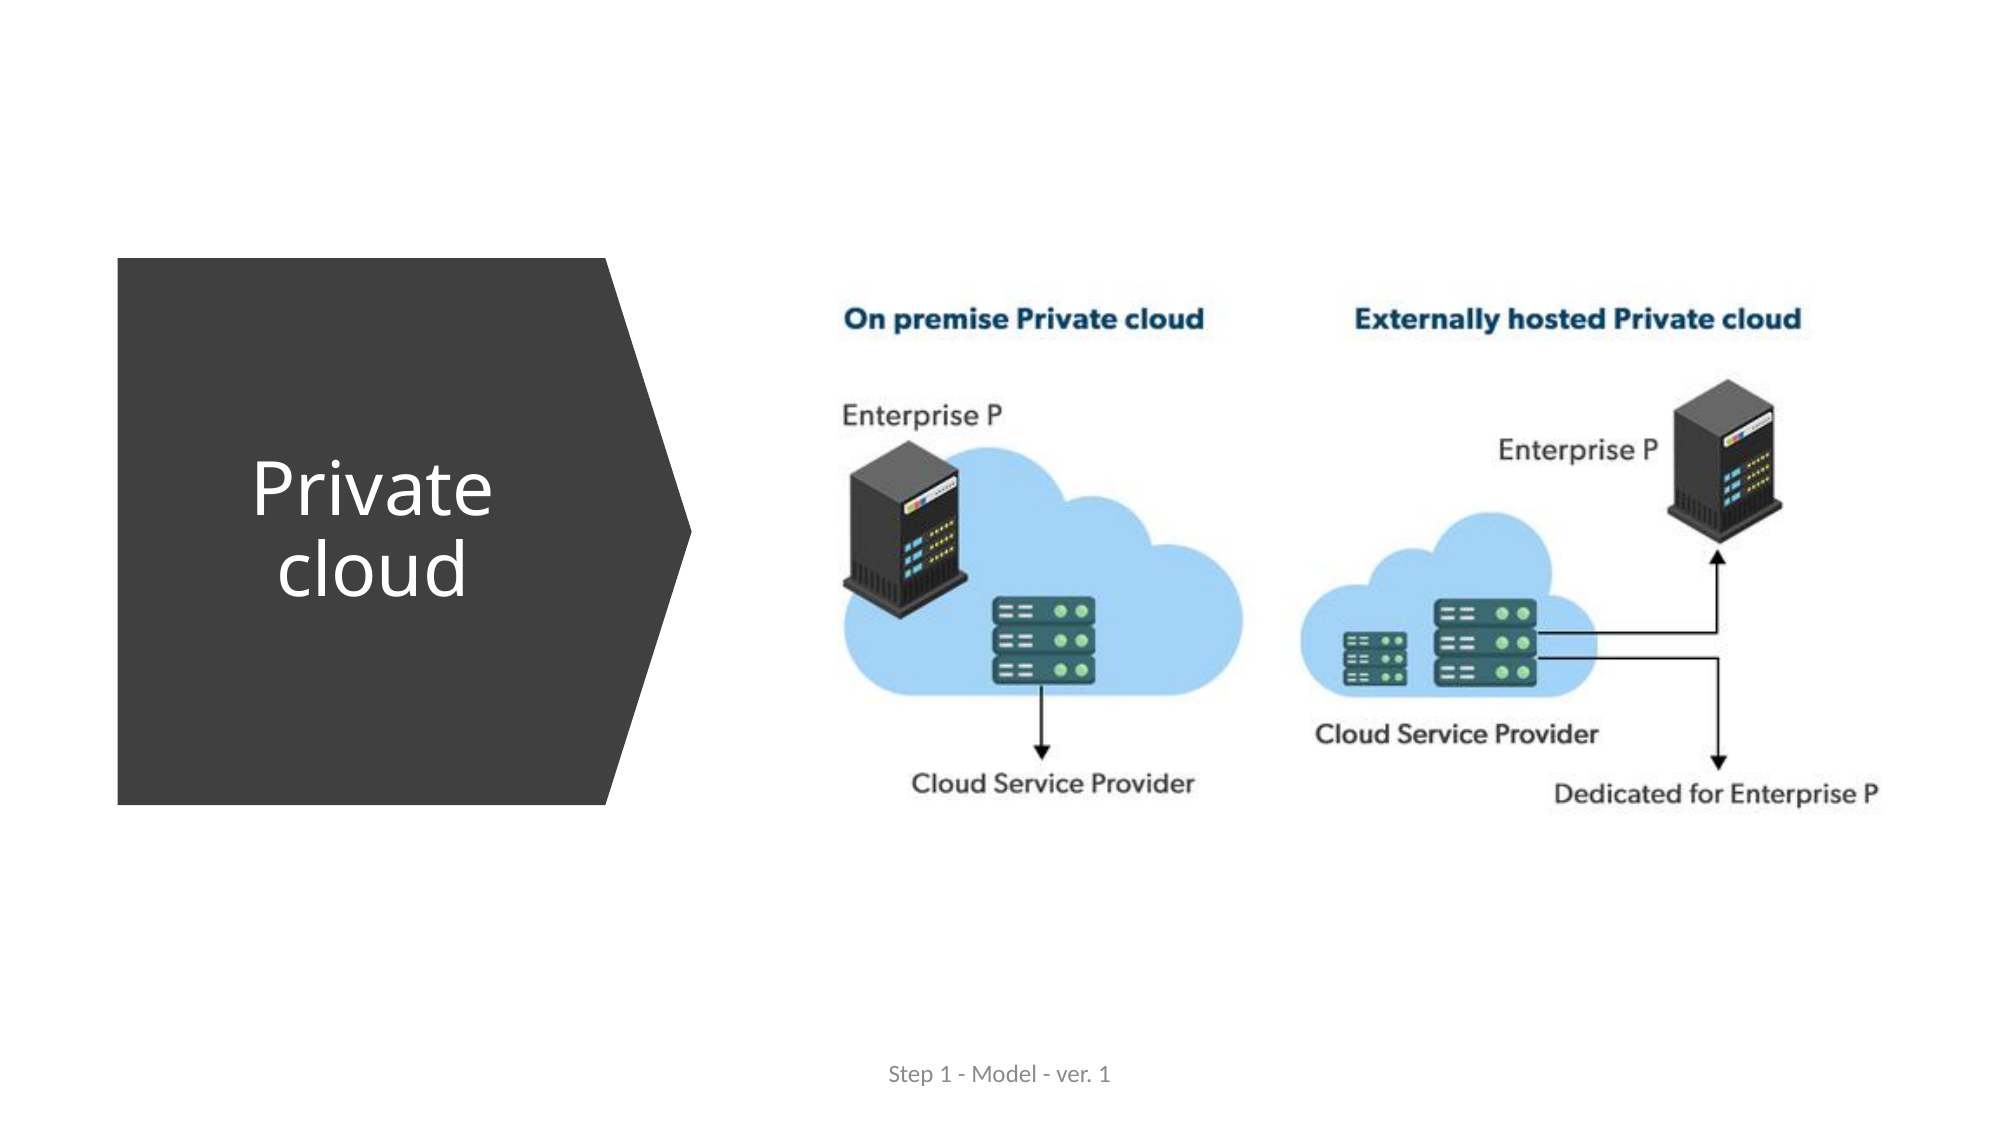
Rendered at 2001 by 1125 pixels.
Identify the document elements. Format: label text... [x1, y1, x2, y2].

text_box [116, 257, 693, 807]
picture [755, 258, 1902, 832]
footer Step 1 - Model - ver. 1 [662, 1042, 1338, 1103]
title Private cloud [145, 322, 600, 741]
